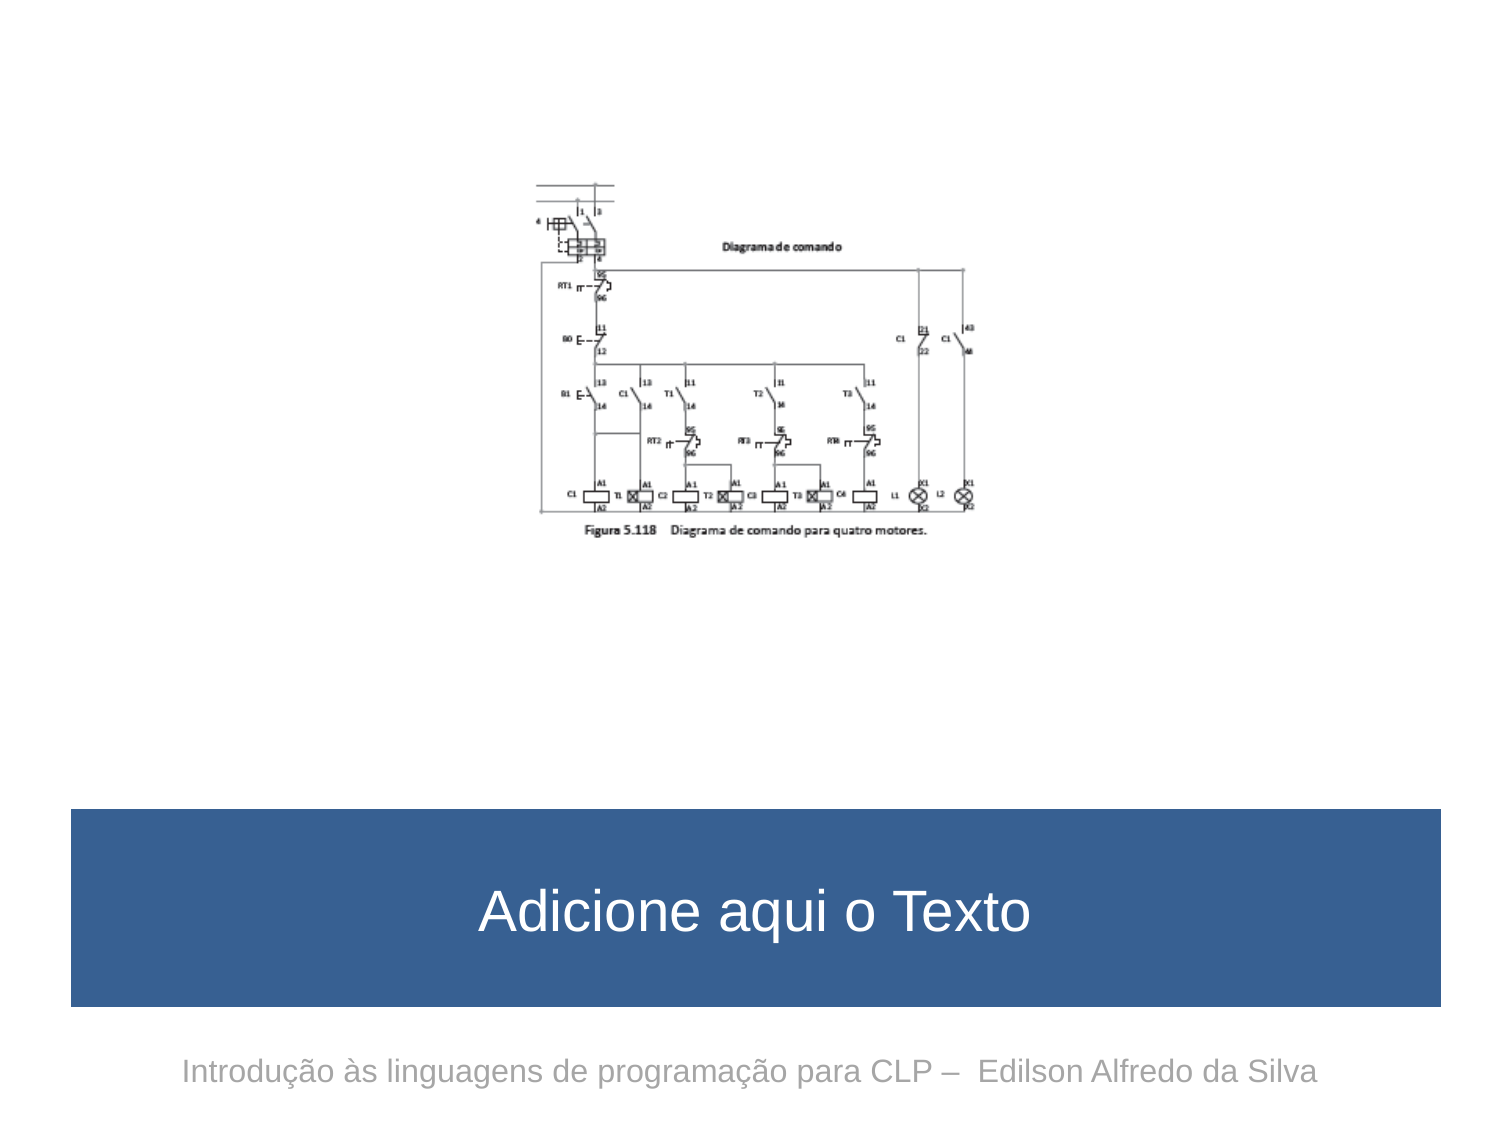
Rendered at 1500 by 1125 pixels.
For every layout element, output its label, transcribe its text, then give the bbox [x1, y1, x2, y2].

text_box Adicione aqui o Texto [70, 808, 1442, 1008]
footer Introdução às linguagens de programação para CLP – Edilson Alfredo da Silva [0, 1042, 1500, 1103]
picture [466, 168, 992, 563]
